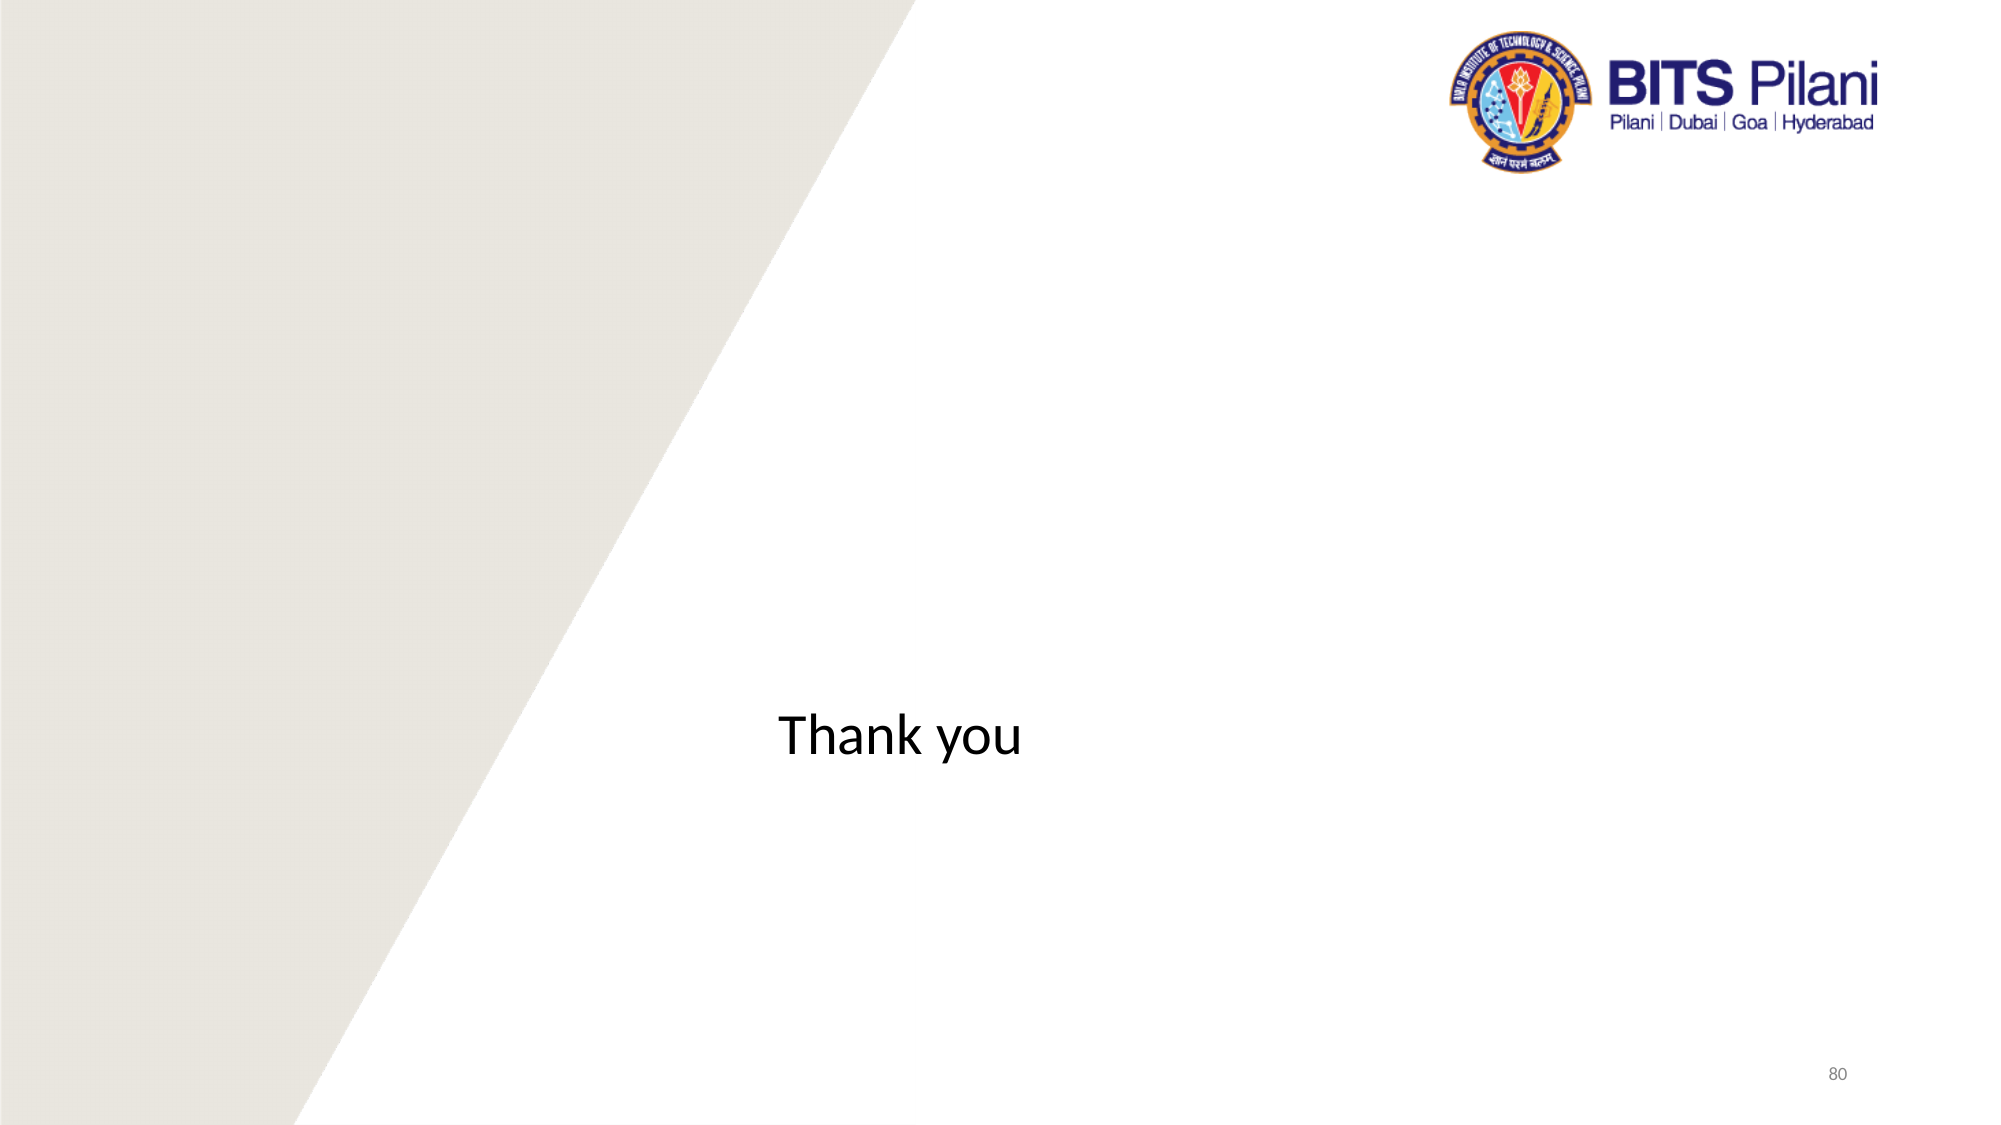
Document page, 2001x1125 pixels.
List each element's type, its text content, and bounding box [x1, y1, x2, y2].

slide_number 80 [1584, 1042, 1863, 1103]
picture [0, 0, 916, 1125]
title Thank you [764, 460, 1863, 775]
picture [1449, 31, 1998, 174]
